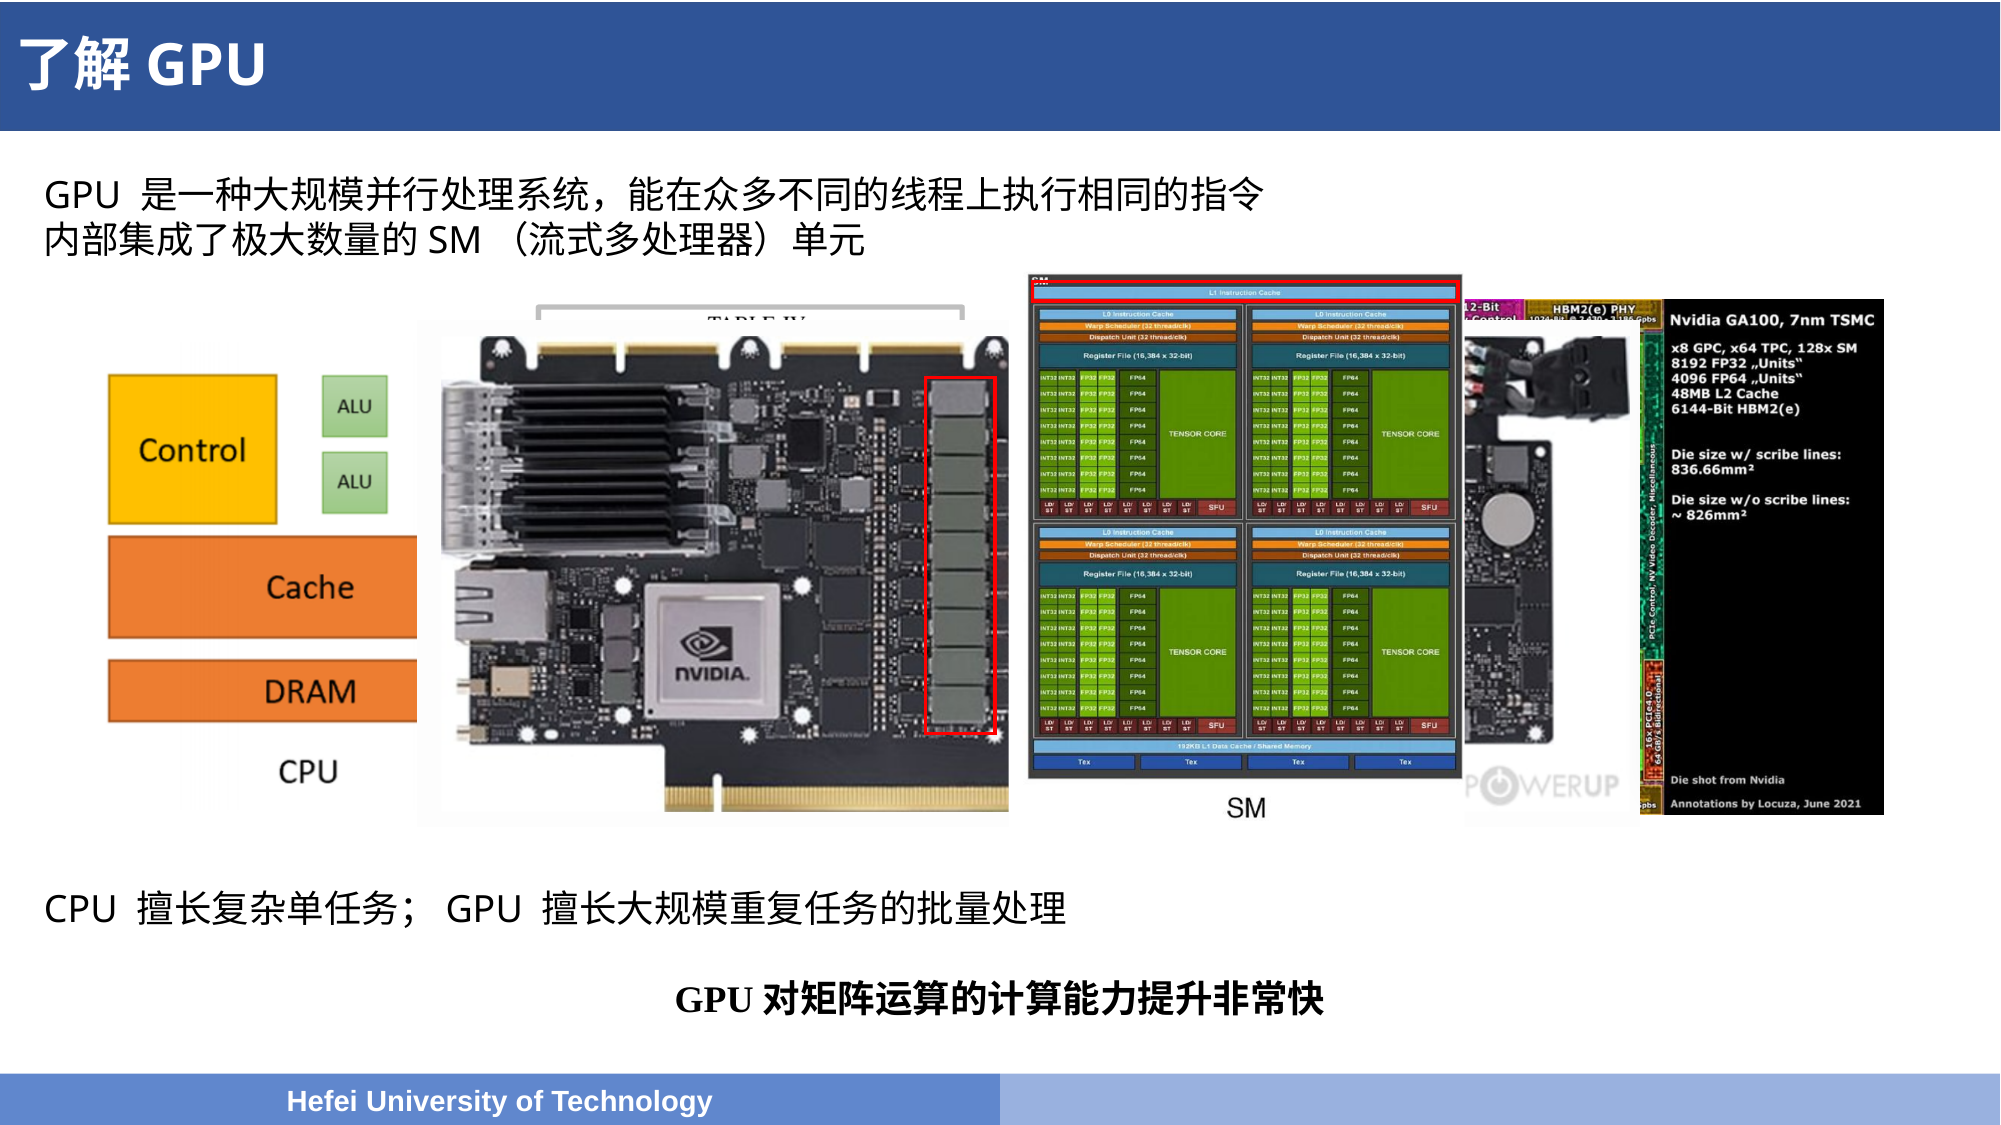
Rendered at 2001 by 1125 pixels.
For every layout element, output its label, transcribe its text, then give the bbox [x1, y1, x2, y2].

picture [41, 260, 1903, 833]
text_box CPU 擅长复杂单任务；GPU 擅长大规模重复任务的批量处理 GPU对矩阵运算的计算能力提升非常快 [29, 832, 1971, 1073]
slide_number [1462, 1073, 1913, 1125]
text_box GPU 是一种大规模并行处理系统，能在众多不同的线程上执行相同的指令 内部集成了极大数量的SM（流式多处理器）单元 [29, 163, 1971, 268]
title 了解GPU [0, 3, 1937, 131]
